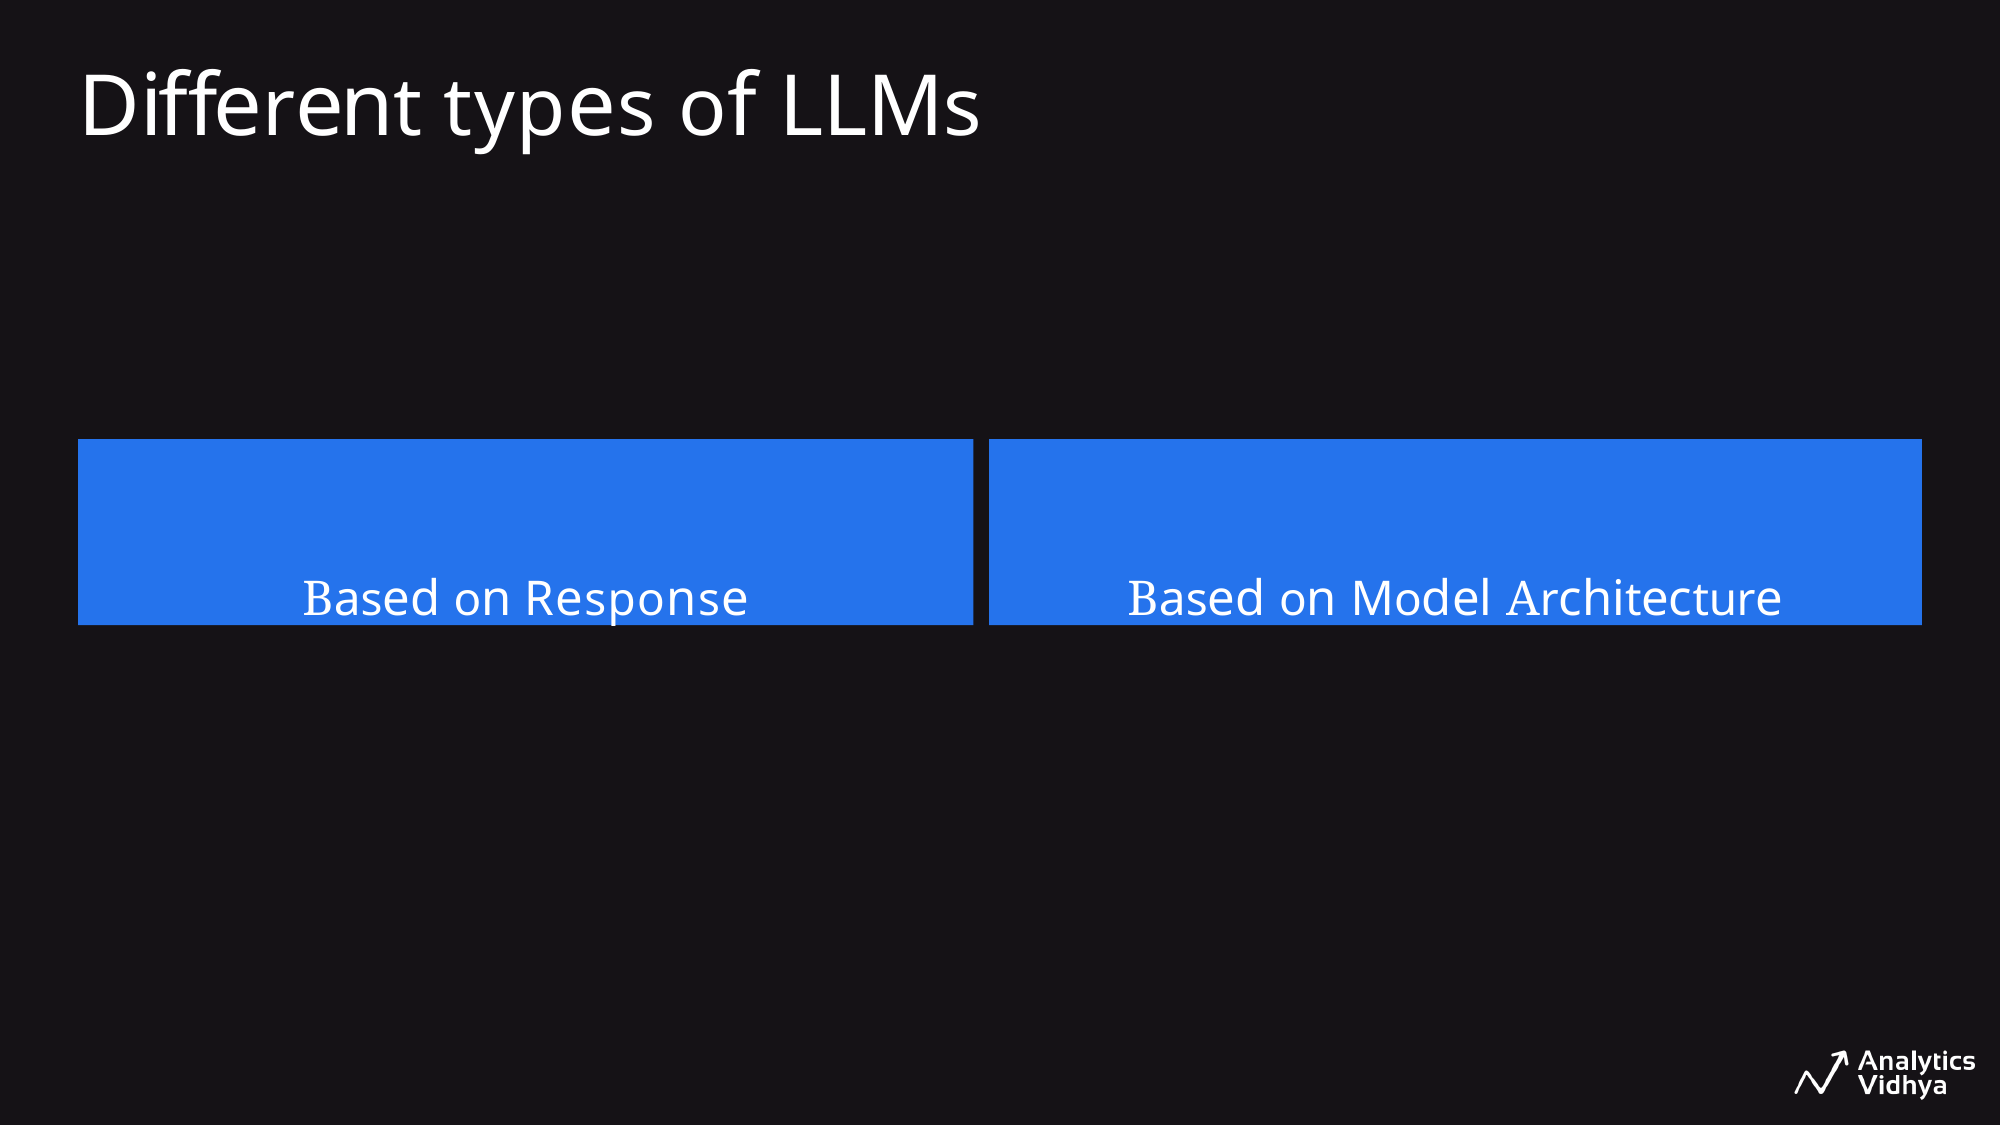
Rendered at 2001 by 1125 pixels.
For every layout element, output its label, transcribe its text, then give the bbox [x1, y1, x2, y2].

picture [1791, 1048, 1977, 1102]
text_box Based on Model Architecture [989, 439, 1922, 626]
text_box Based on Response [78, 439, 974, 626]
title Different types of LLMs [74, 24, 1924, 238]
